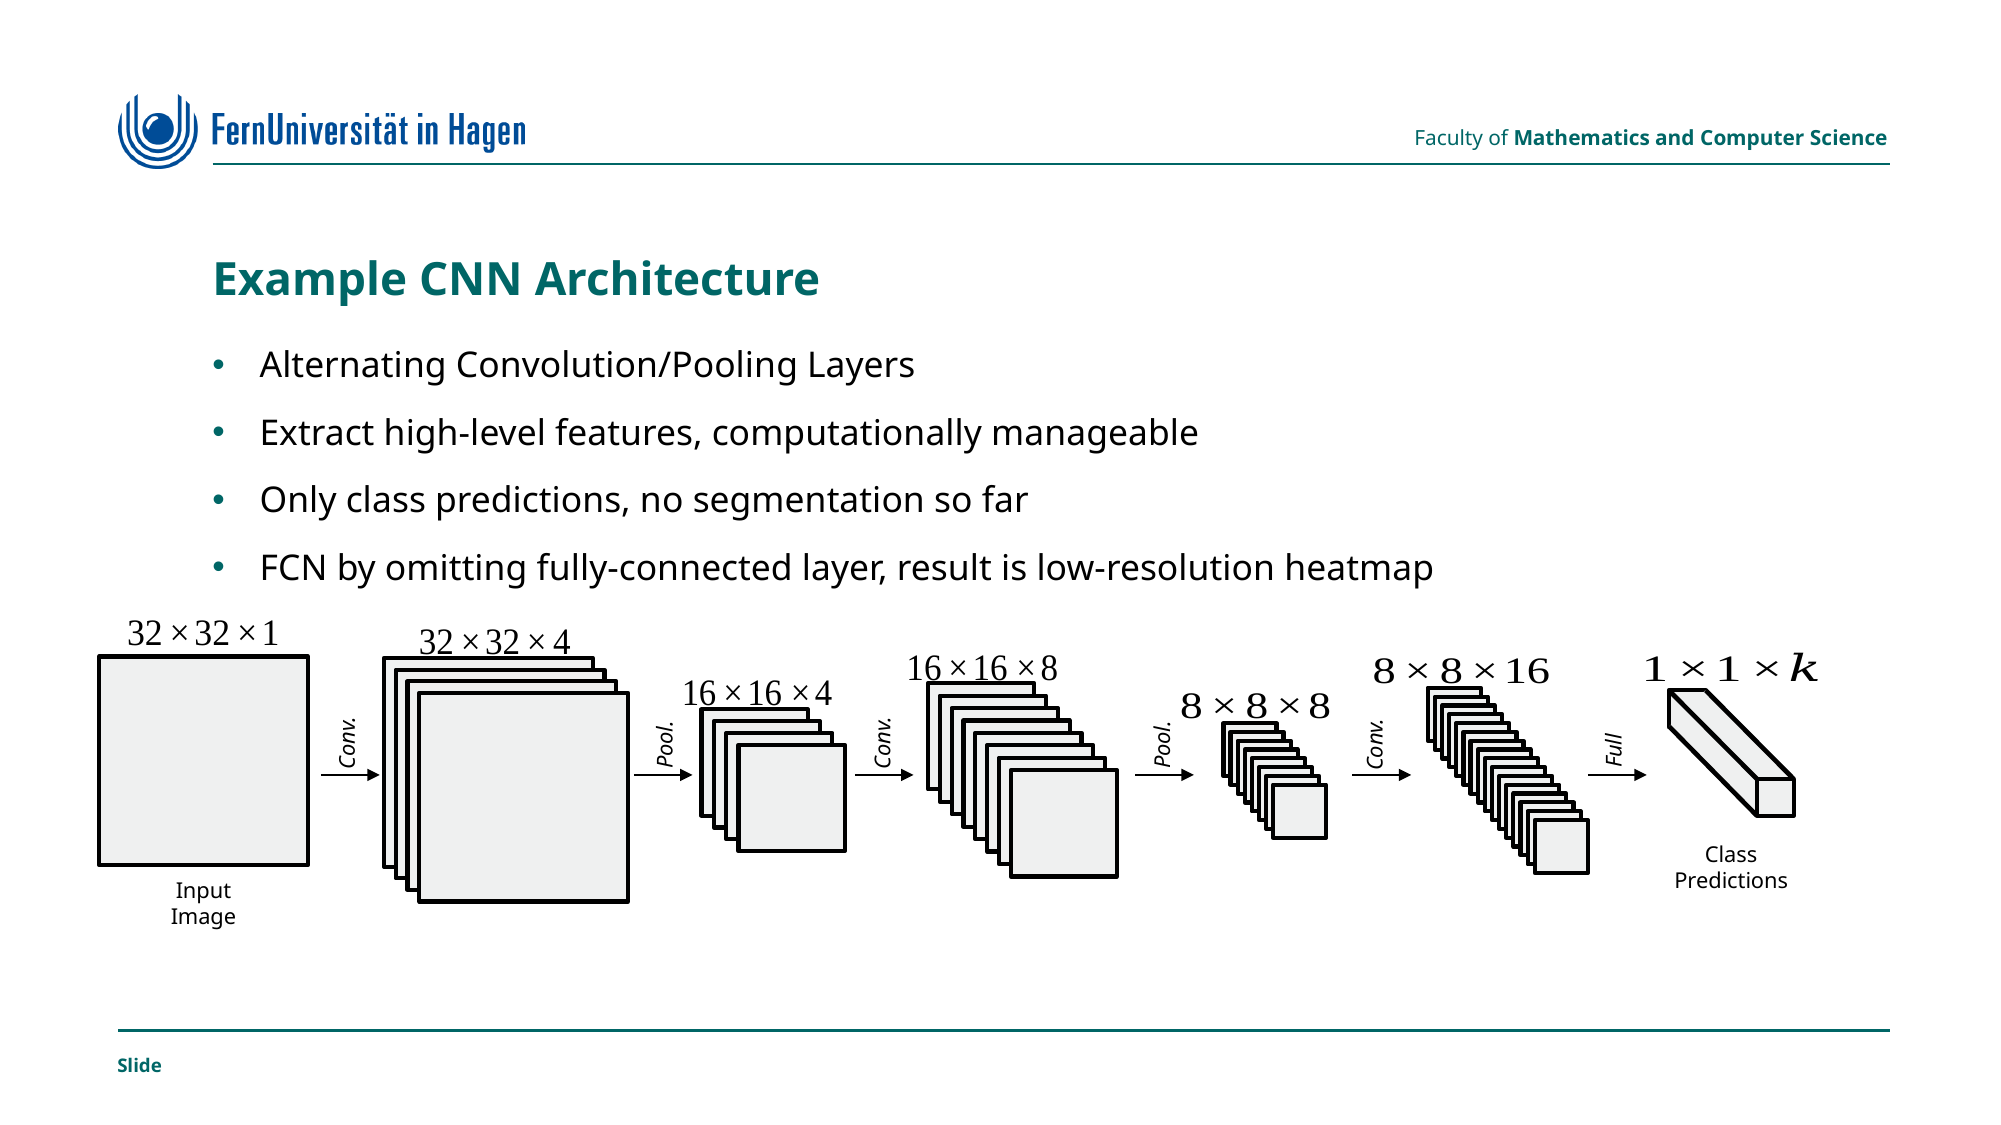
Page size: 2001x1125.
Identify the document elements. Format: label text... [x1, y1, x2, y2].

picture [118, 94, 525, 169]
list Alternating Convolution/Pooling Layers Extract high-level features, computationally manageable Only class predictions, no segmentation so far FCN by omitting fully-connected layer, result is low-resolution heatmap [212, 342, 1890, 988]
title Example CNN Architecture [212, 249, 1890, 315]
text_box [98, 612, 1831, 912]
